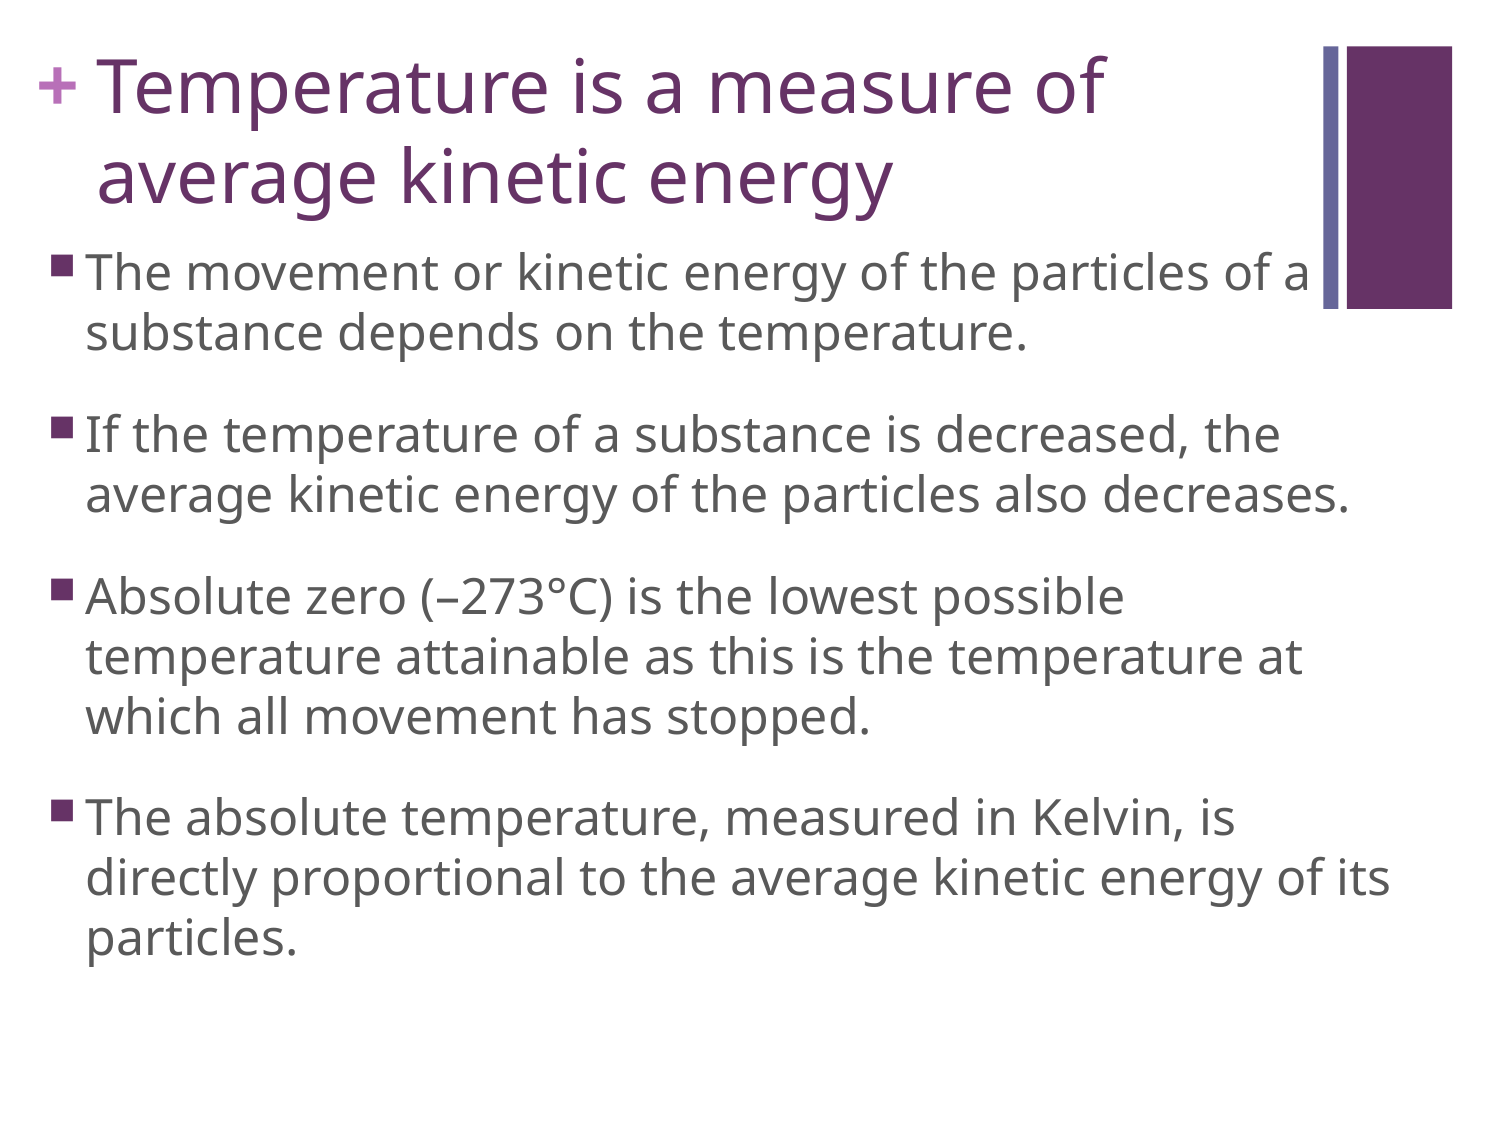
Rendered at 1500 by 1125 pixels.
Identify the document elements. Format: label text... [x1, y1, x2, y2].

list The movement or kinetic energy of the particles of a substance depends on the temperature. If the temperature of a substance is decreased, the average kinetic energy of the particles also decreases. Absolute zero (–273°C) is the lowest possible temperature attainable as this is the temperature at which all movement has stopped. The absolute temperature, measured in Kelvin, is directly proportional to the average kinetic energy of its particles. [33, 233, 1425, 1032]
title Temperature is a measure of average kinetic energy [81, 31, 1322, 215]
